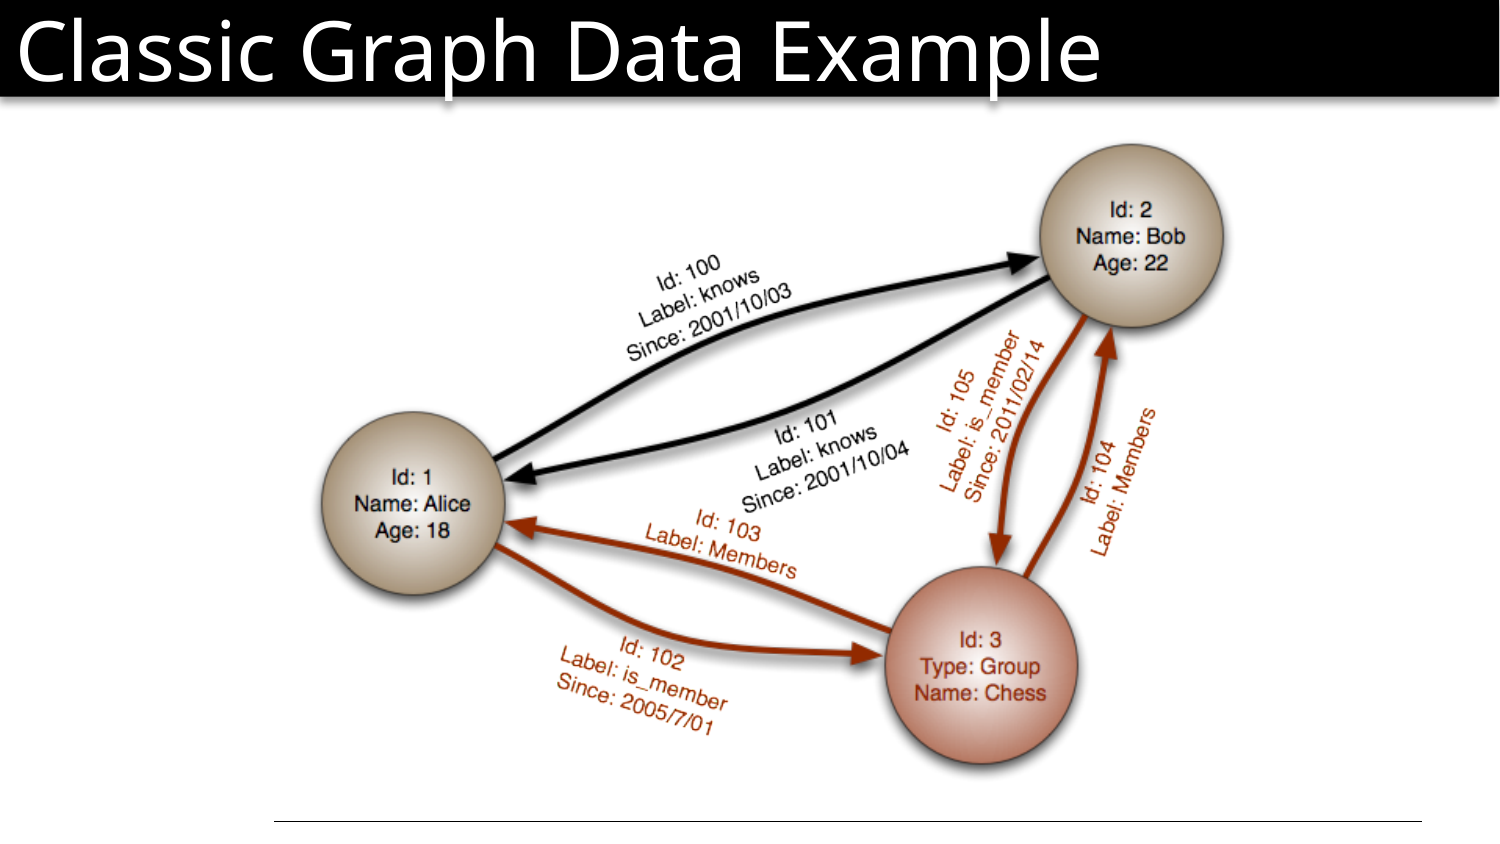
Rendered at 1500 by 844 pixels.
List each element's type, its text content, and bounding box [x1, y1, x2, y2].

title Classic Graph Data Example [0, 0, 1500, 97]
picture [290, 119, 1254, 801]
